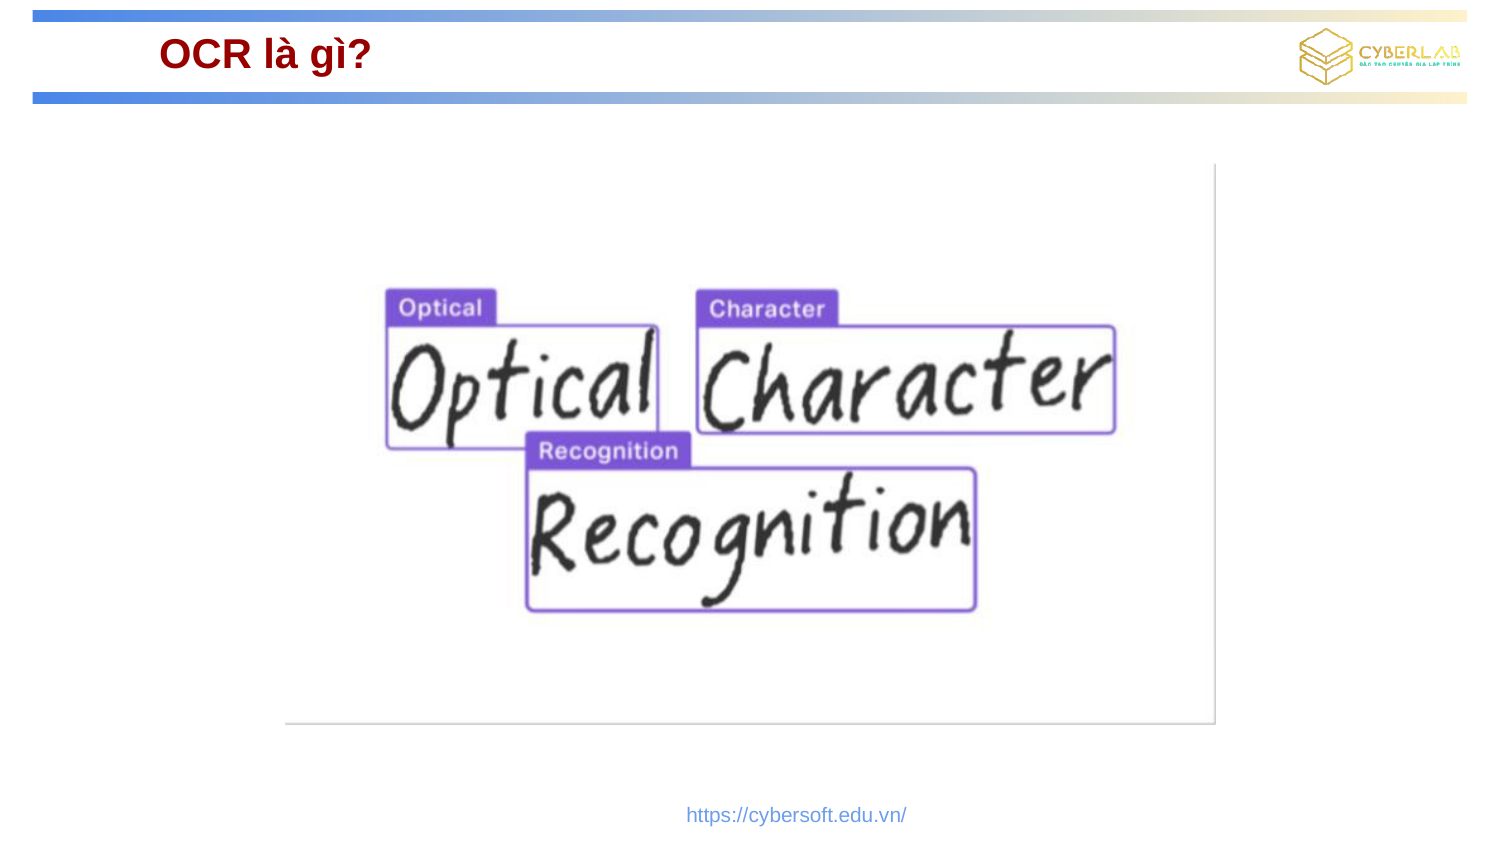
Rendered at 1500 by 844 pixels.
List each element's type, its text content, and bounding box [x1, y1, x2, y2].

picture [285, 163, 1216, 725]
title OCR là gì? [144, 12, 1449, 93]
picture [1449, 28, 1468, 85]
